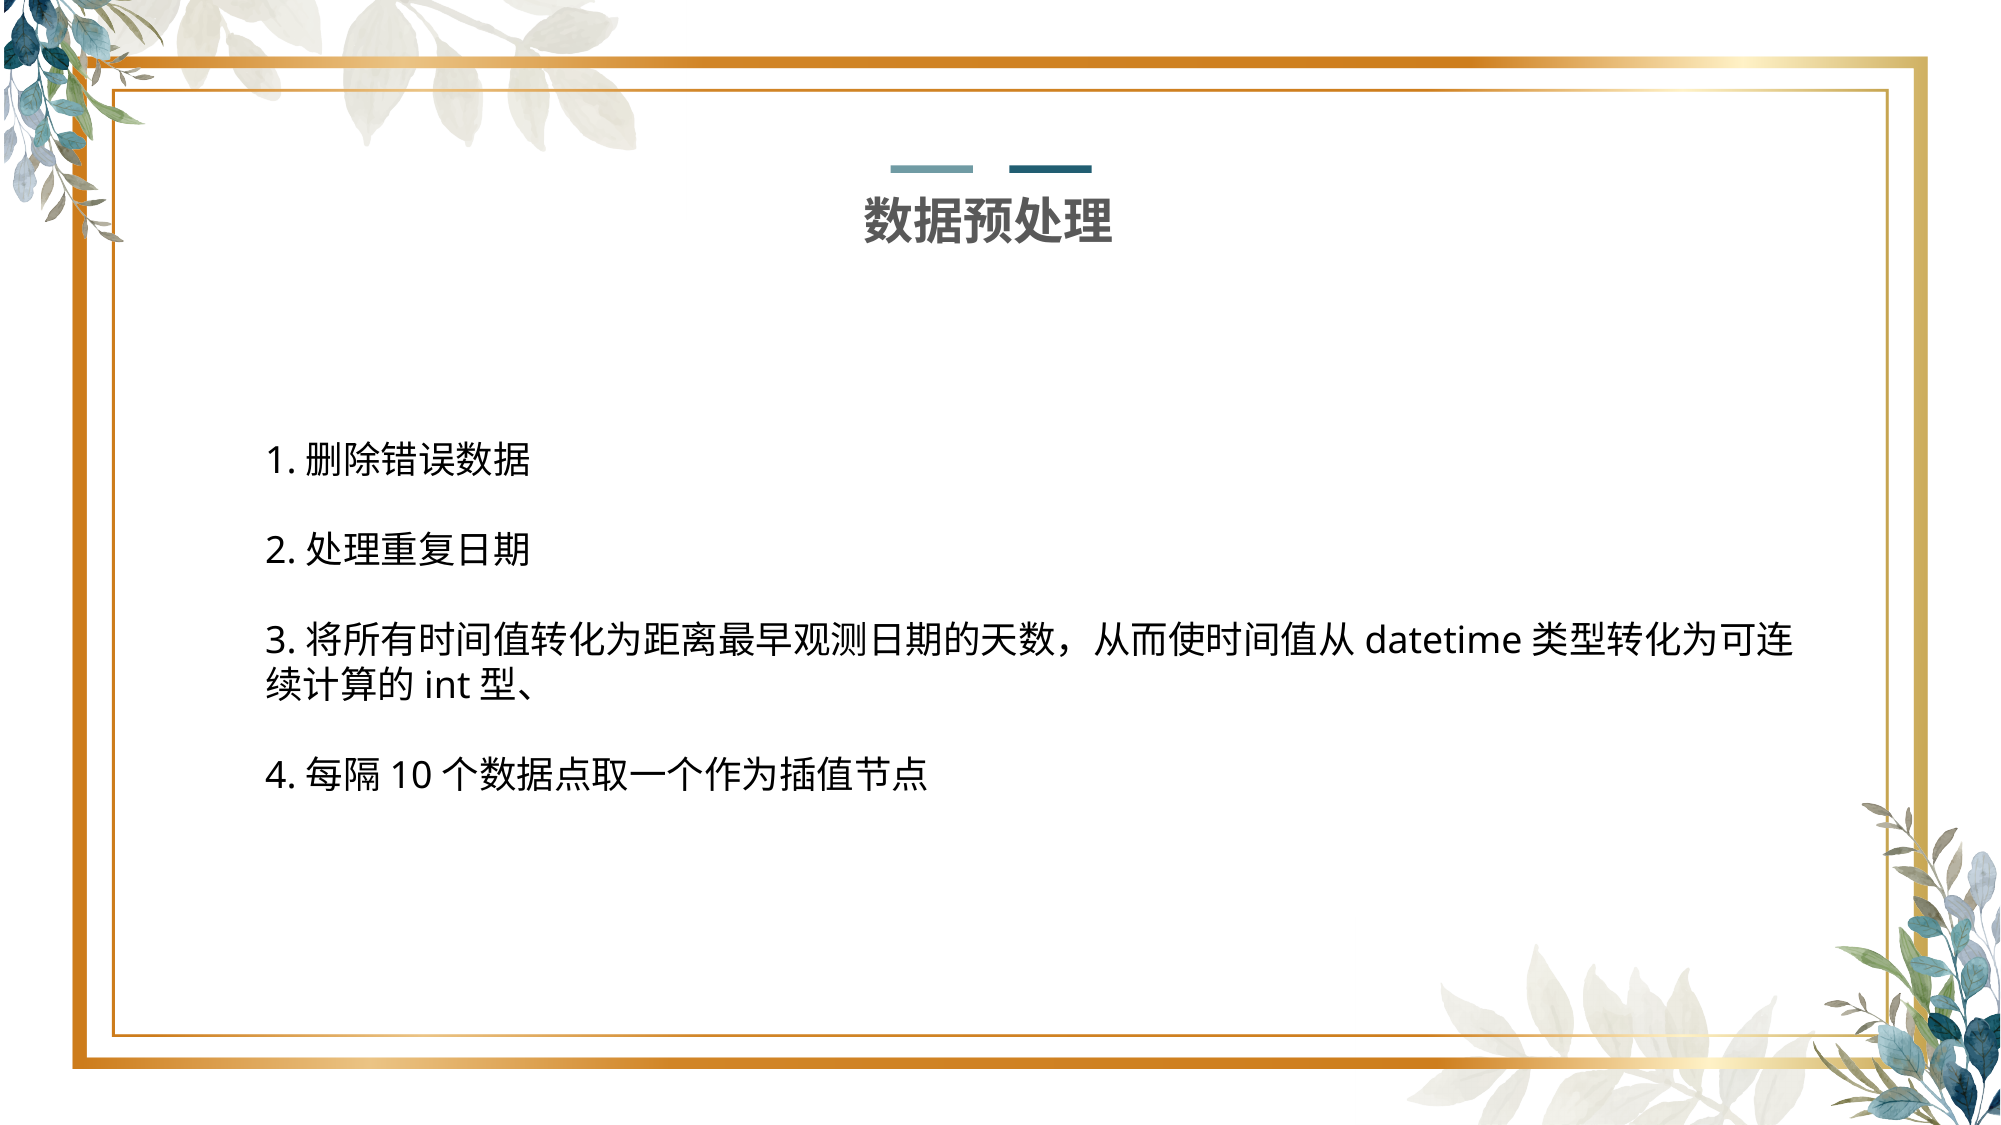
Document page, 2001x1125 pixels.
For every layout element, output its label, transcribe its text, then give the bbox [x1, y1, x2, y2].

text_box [558, 165, 1419, 258]
text_box 1.删除错误数据 2.处理重复日期 3.将所有时间值转化为距离最早观测日期的天数，从而使时间值从datetime类型转化为可连续计算的int型、 4.每隔10个数据点取一个作为插值节点 [250, 383, 1814, 893]
picture [0, 0, 2001, 1125]
